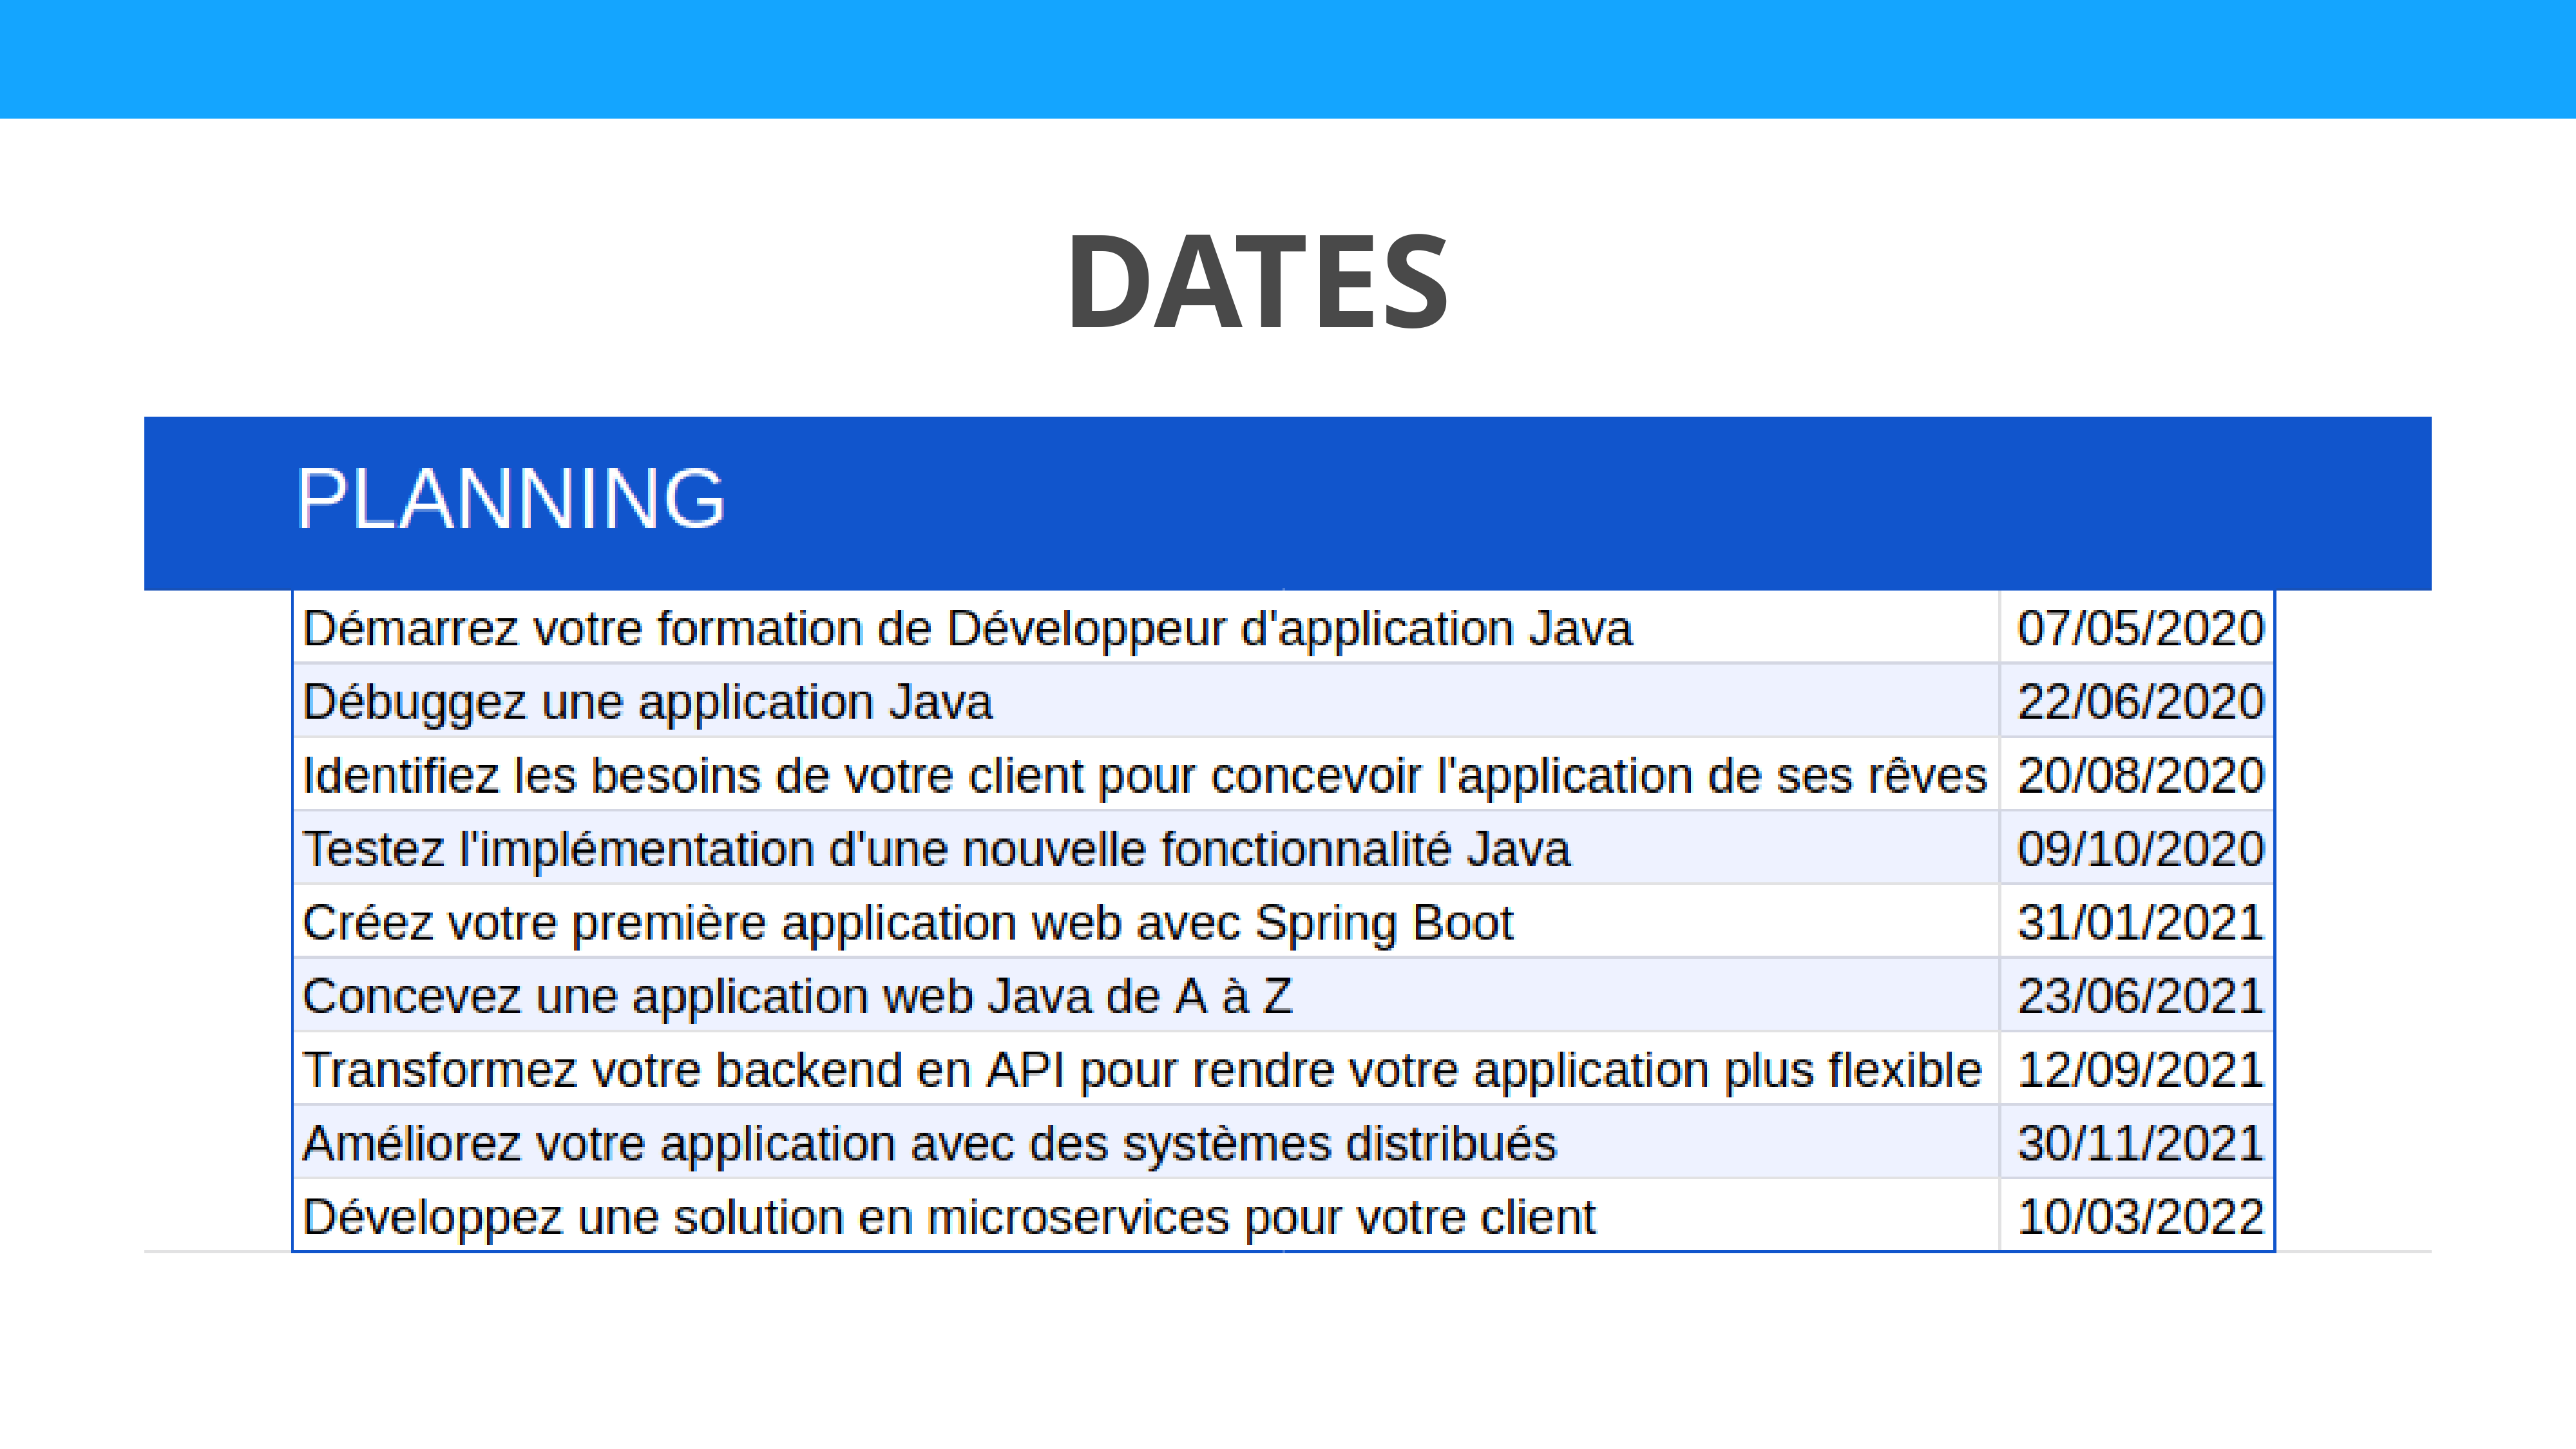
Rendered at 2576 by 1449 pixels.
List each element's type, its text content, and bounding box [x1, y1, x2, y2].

picture [144, 417, 2432, 1321]
text_box DATES [68, 193, 2445, 360]
